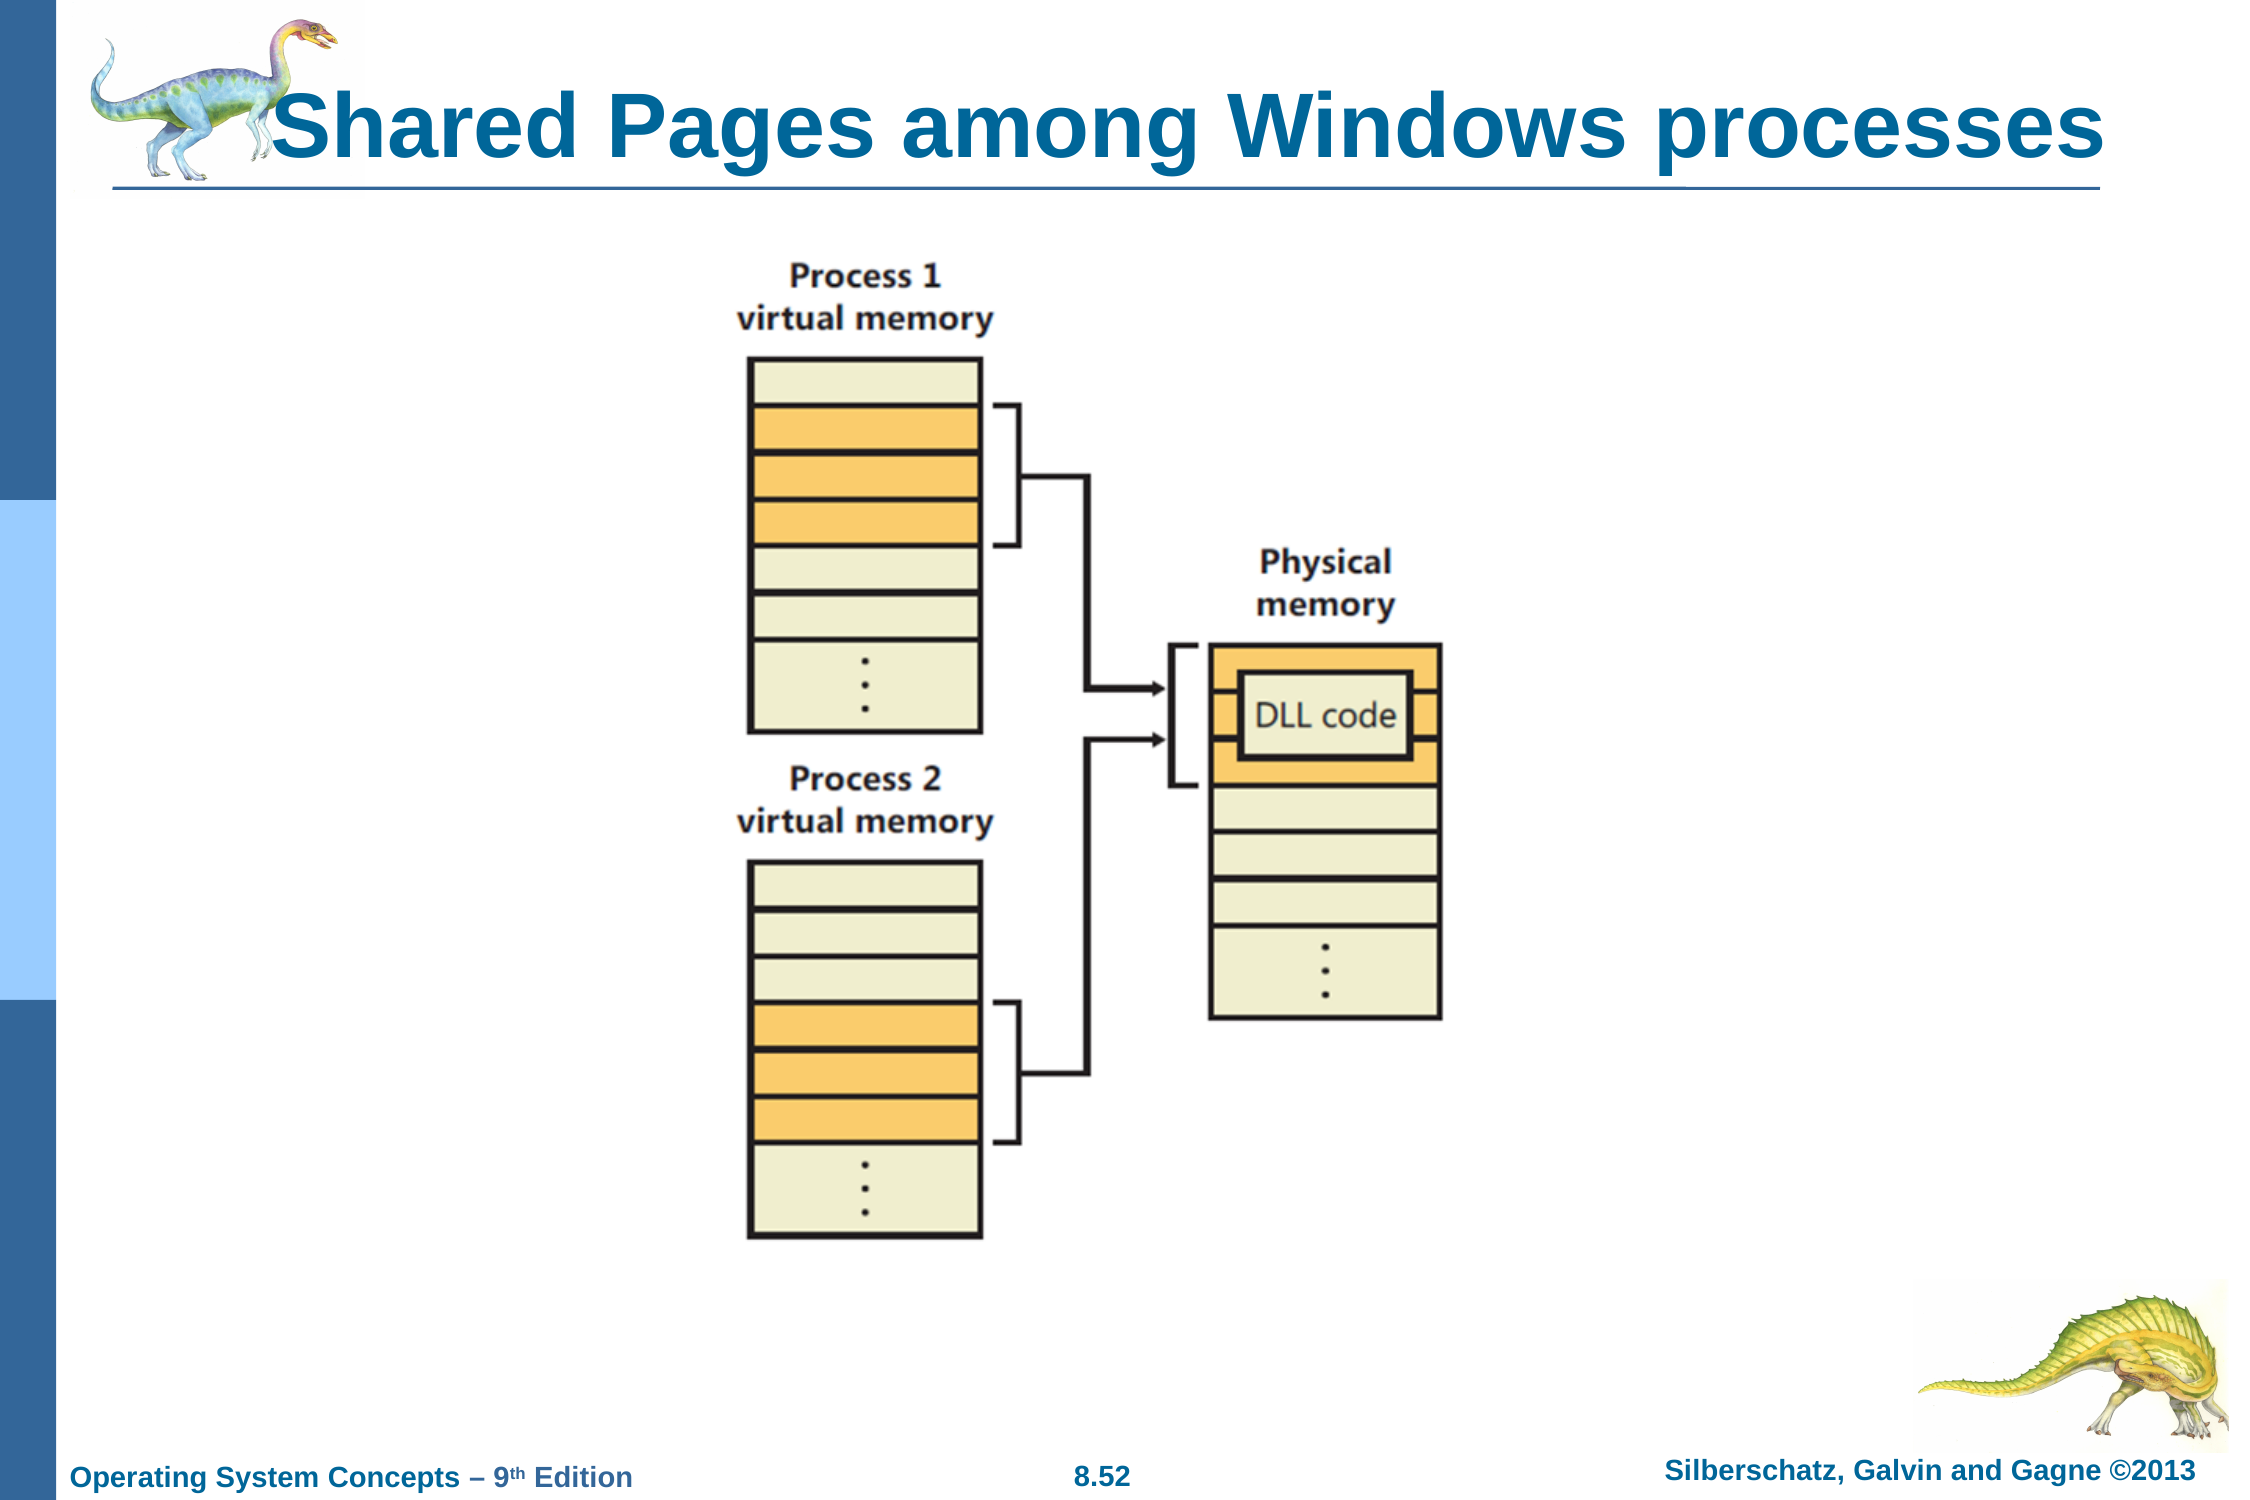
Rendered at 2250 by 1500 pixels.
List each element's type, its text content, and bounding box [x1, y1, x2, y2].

picture [70, 0, 365, 199]
title Shared Pages among Windows processes [241, 60, 2138, 187]
picture [698, 245, 1484, 1255]
picture [1913, 1279, 2229, 1453]
